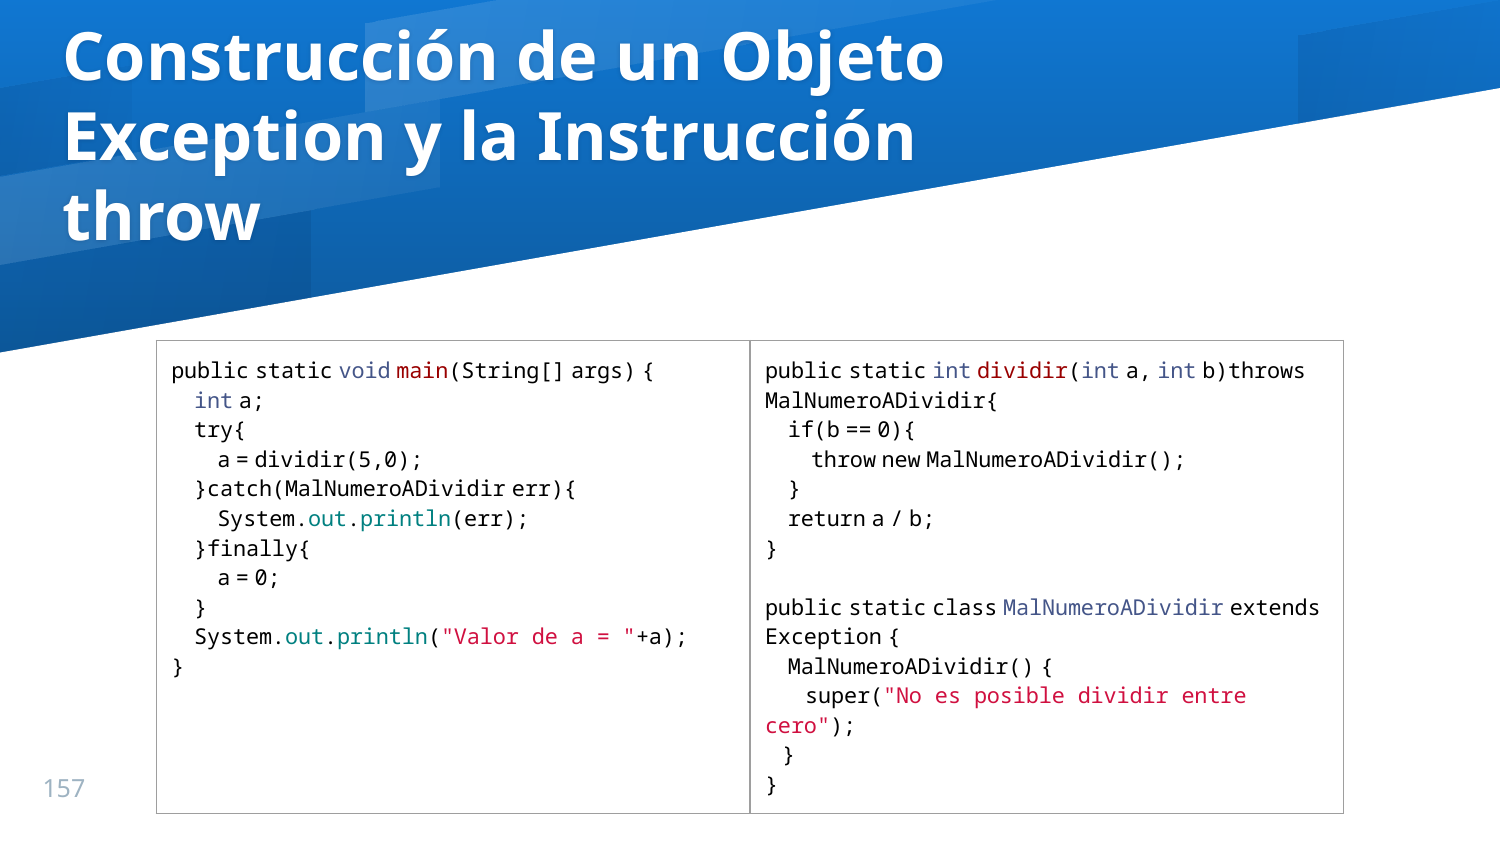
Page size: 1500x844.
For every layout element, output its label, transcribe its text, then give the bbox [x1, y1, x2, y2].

slide_number 157 [42, 766, 122, 807]
title Construcción de un Objeto Exception y la Instrucción throw [62, 24, 963, 323]
table_header public static void main(String[] args) { int a; try{ a = dividir(5,0); }catch(MalNumeroADividir err){ System.out.println(err); }finally{ a = 0; } System.out.println("Valor de a = "+a); } [157, 341, 749, 813]
table_header public static int dividir(int a, int b)throws MalNumeroADividir{ if(b == 0){ throw new MalNumeroADividir(); } return a / b; } public static class MalNumeroADividir extends Exception { MalNumeroADividir() { super("No es posible dividir entre cero"); } } [751, 341, 1343, 813]
